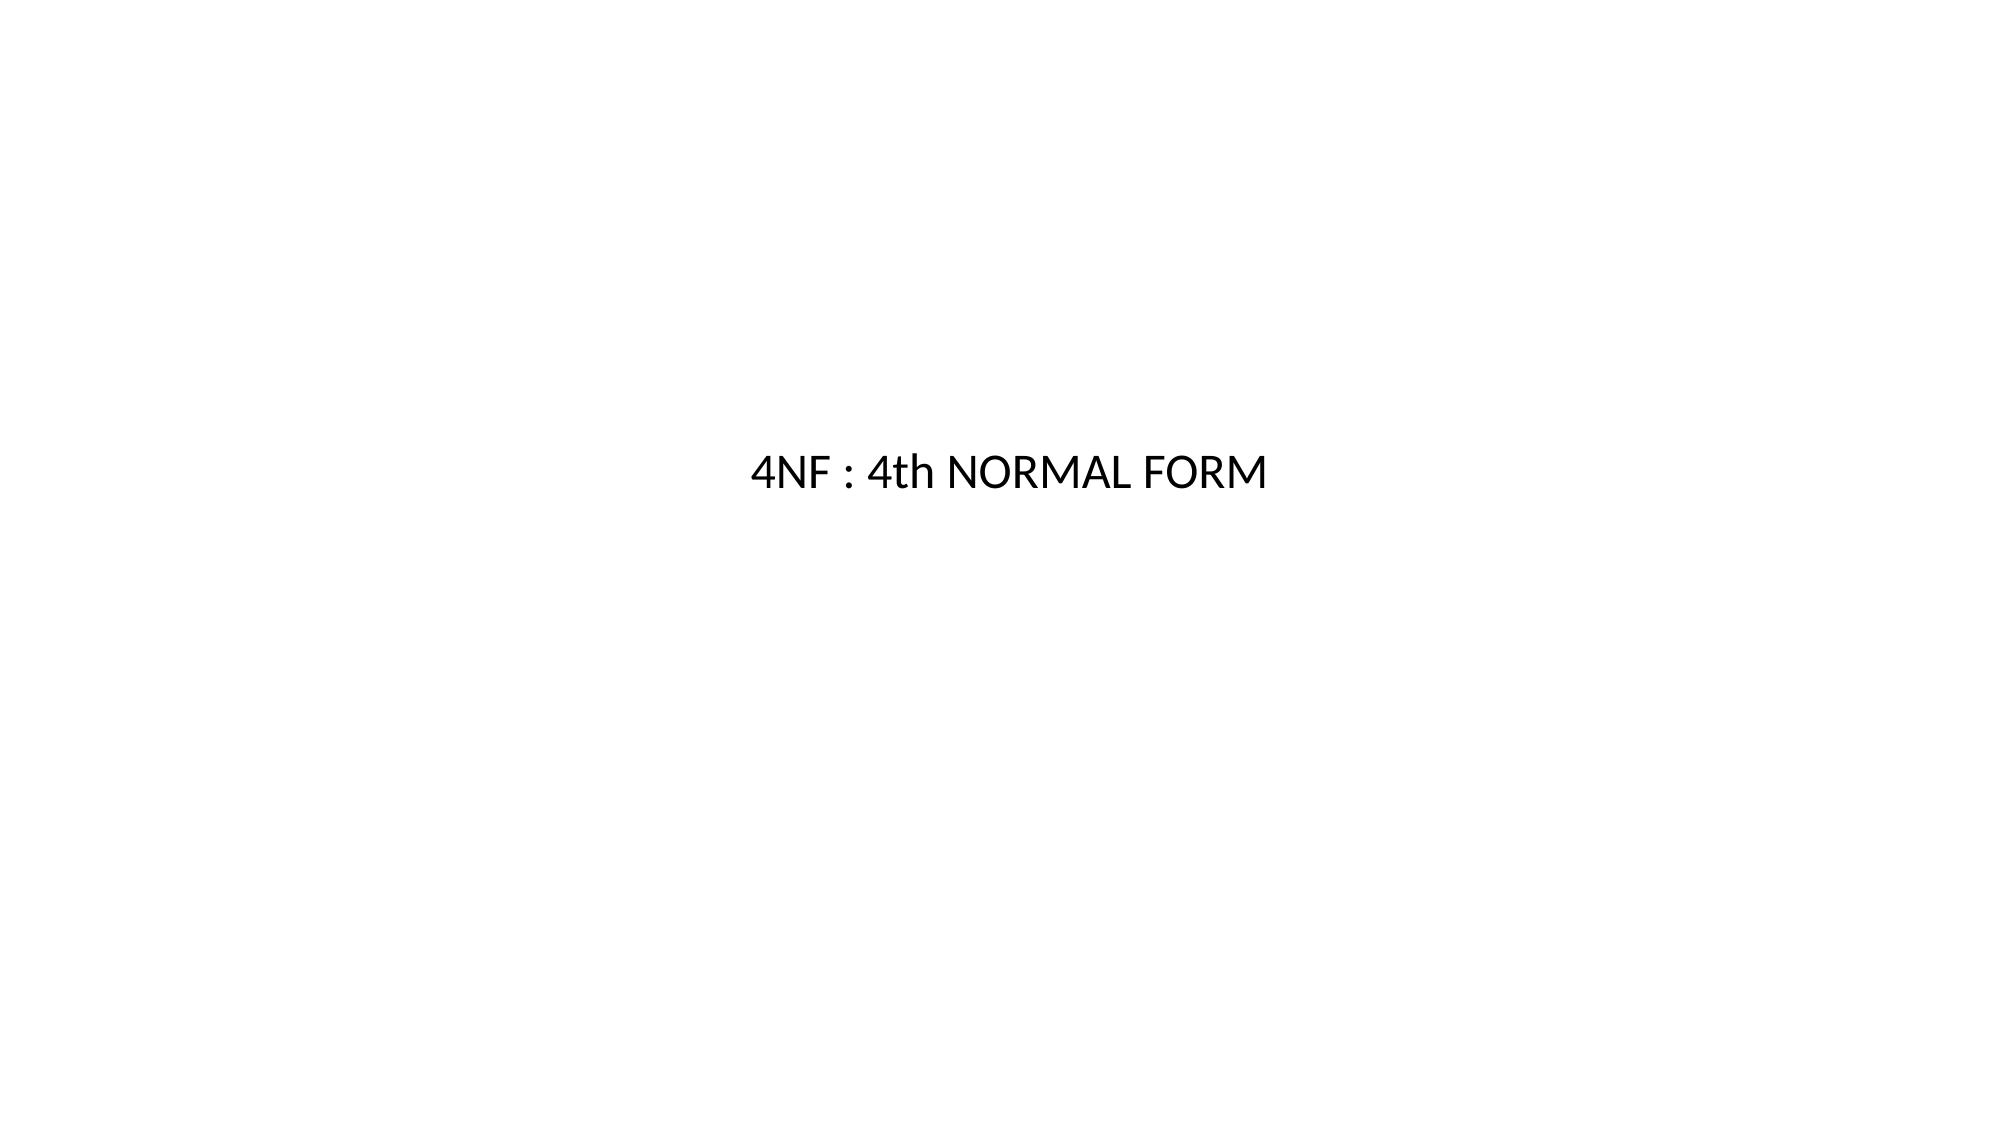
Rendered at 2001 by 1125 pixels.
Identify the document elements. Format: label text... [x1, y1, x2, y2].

text_box 4NF : 4th NORMAL FORM [735, 431, 1284, 507]
